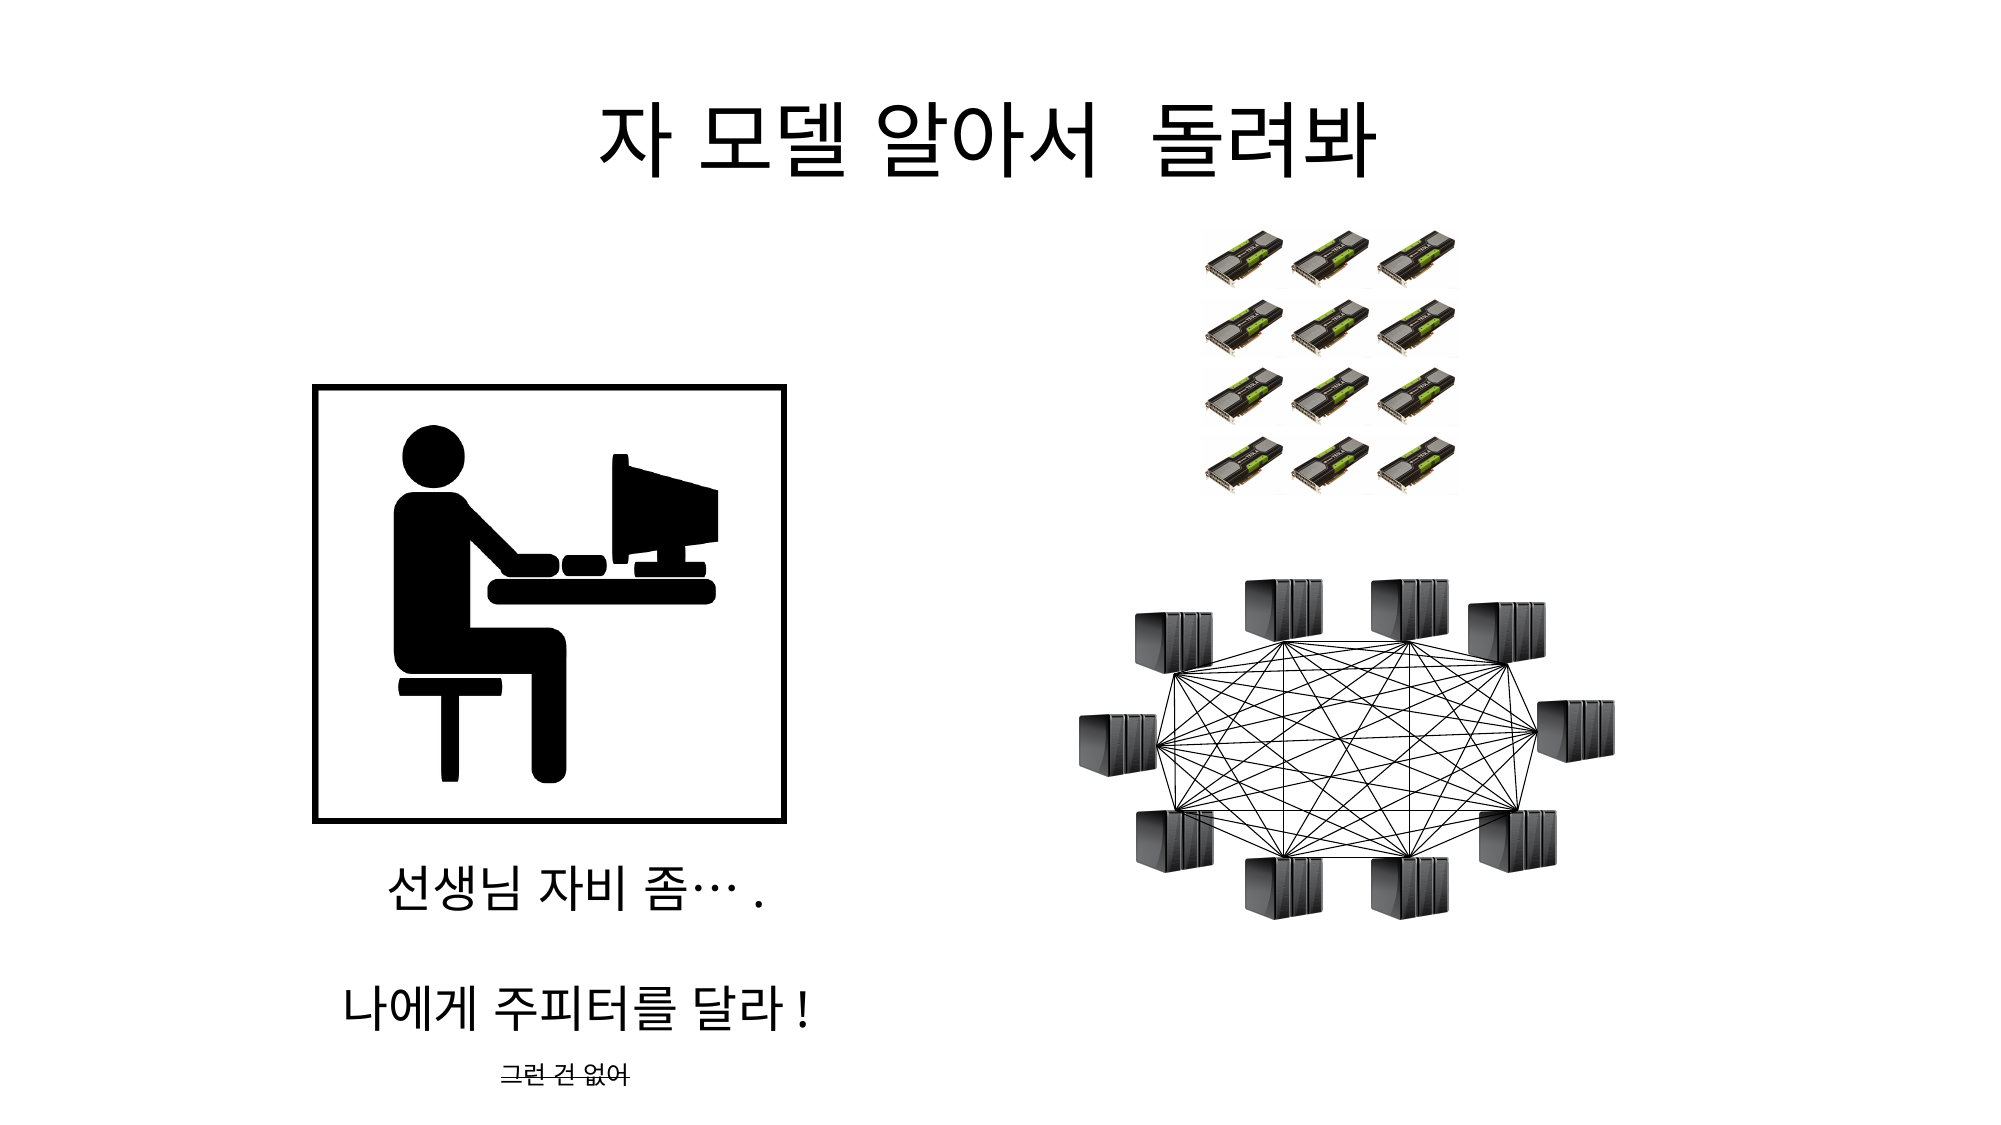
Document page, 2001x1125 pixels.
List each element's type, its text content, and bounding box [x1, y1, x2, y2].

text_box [1201, 230, 1459, 495]
text_box 자 모델 알아서 돌려봐 [453, 80, 1546, 196]
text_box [1079, 579, 1615, 920]
text_box 선생님 자비 좀…. 나에게 주피터를 달라! [173, 850, 978, 1046]
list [312, 385, 787, 824]
text_box 그런 건 없어 [486, 1051, 666, 1097]
